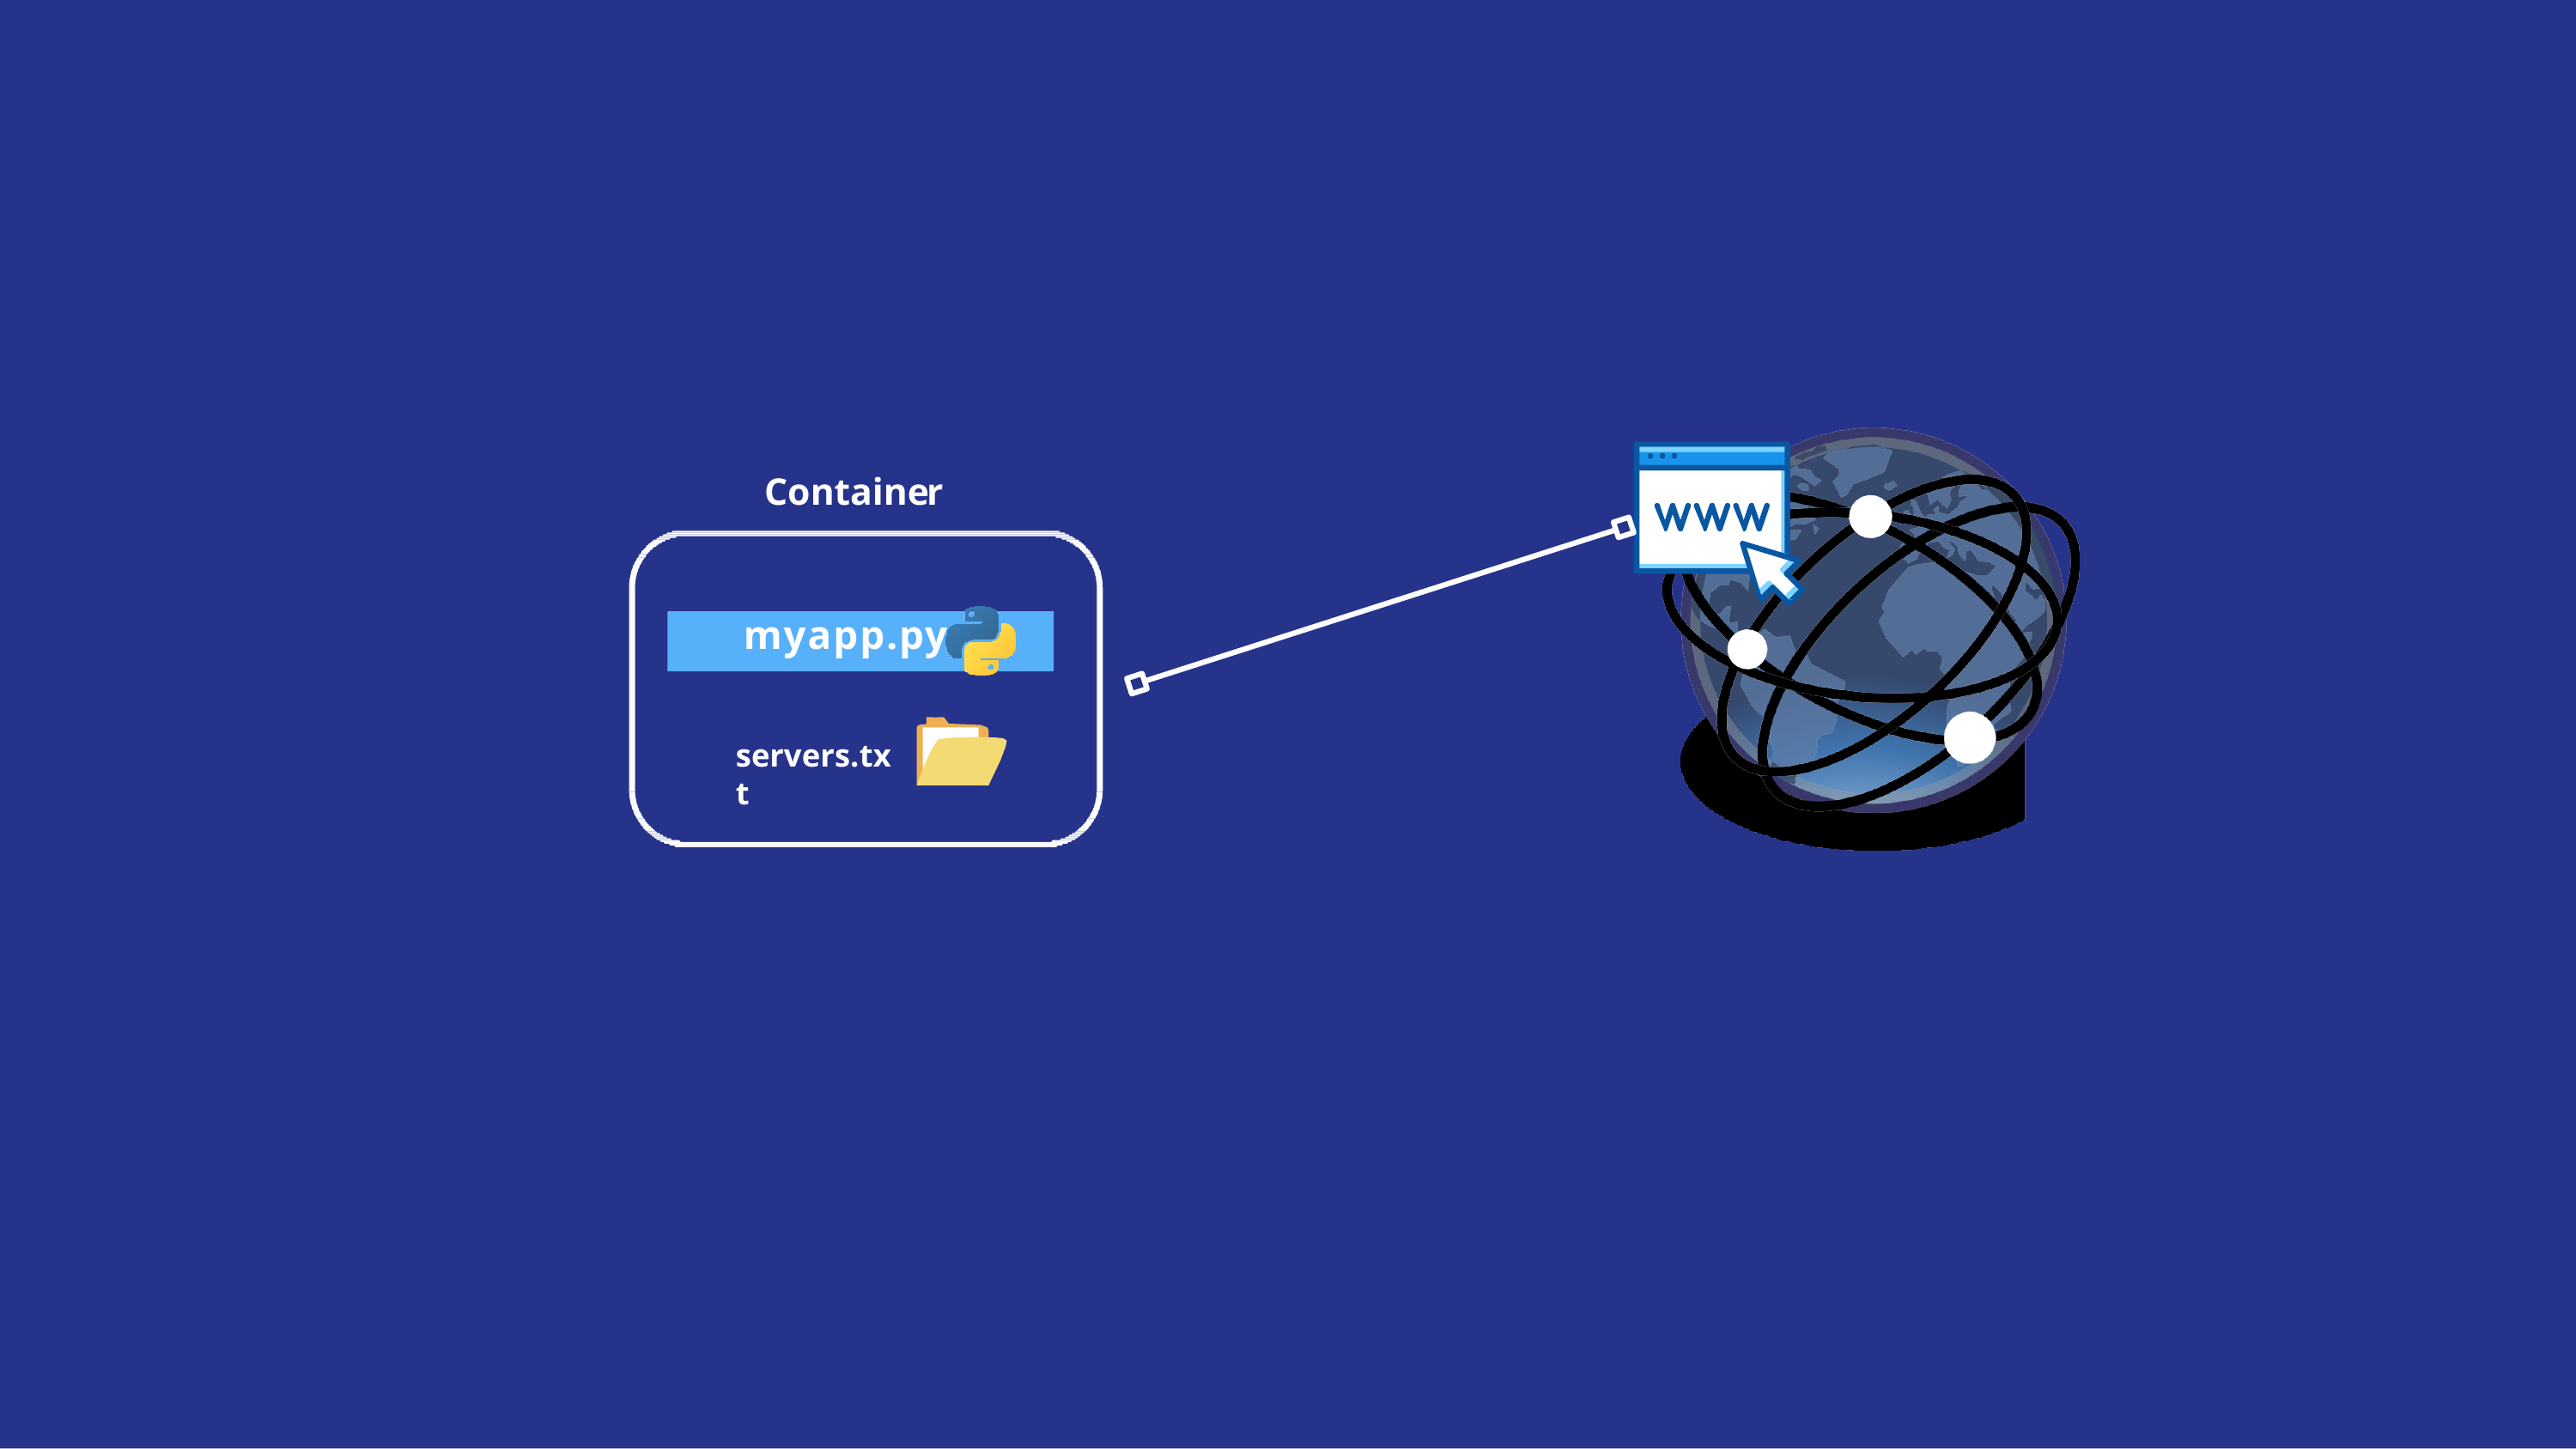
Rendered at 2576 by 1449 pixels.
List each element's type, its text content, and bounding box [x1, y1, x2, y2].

text_box Container [762, 466, 948, 513]
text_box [1123, 427, 2080, 852]
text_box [629, 530, 1103, 848]
